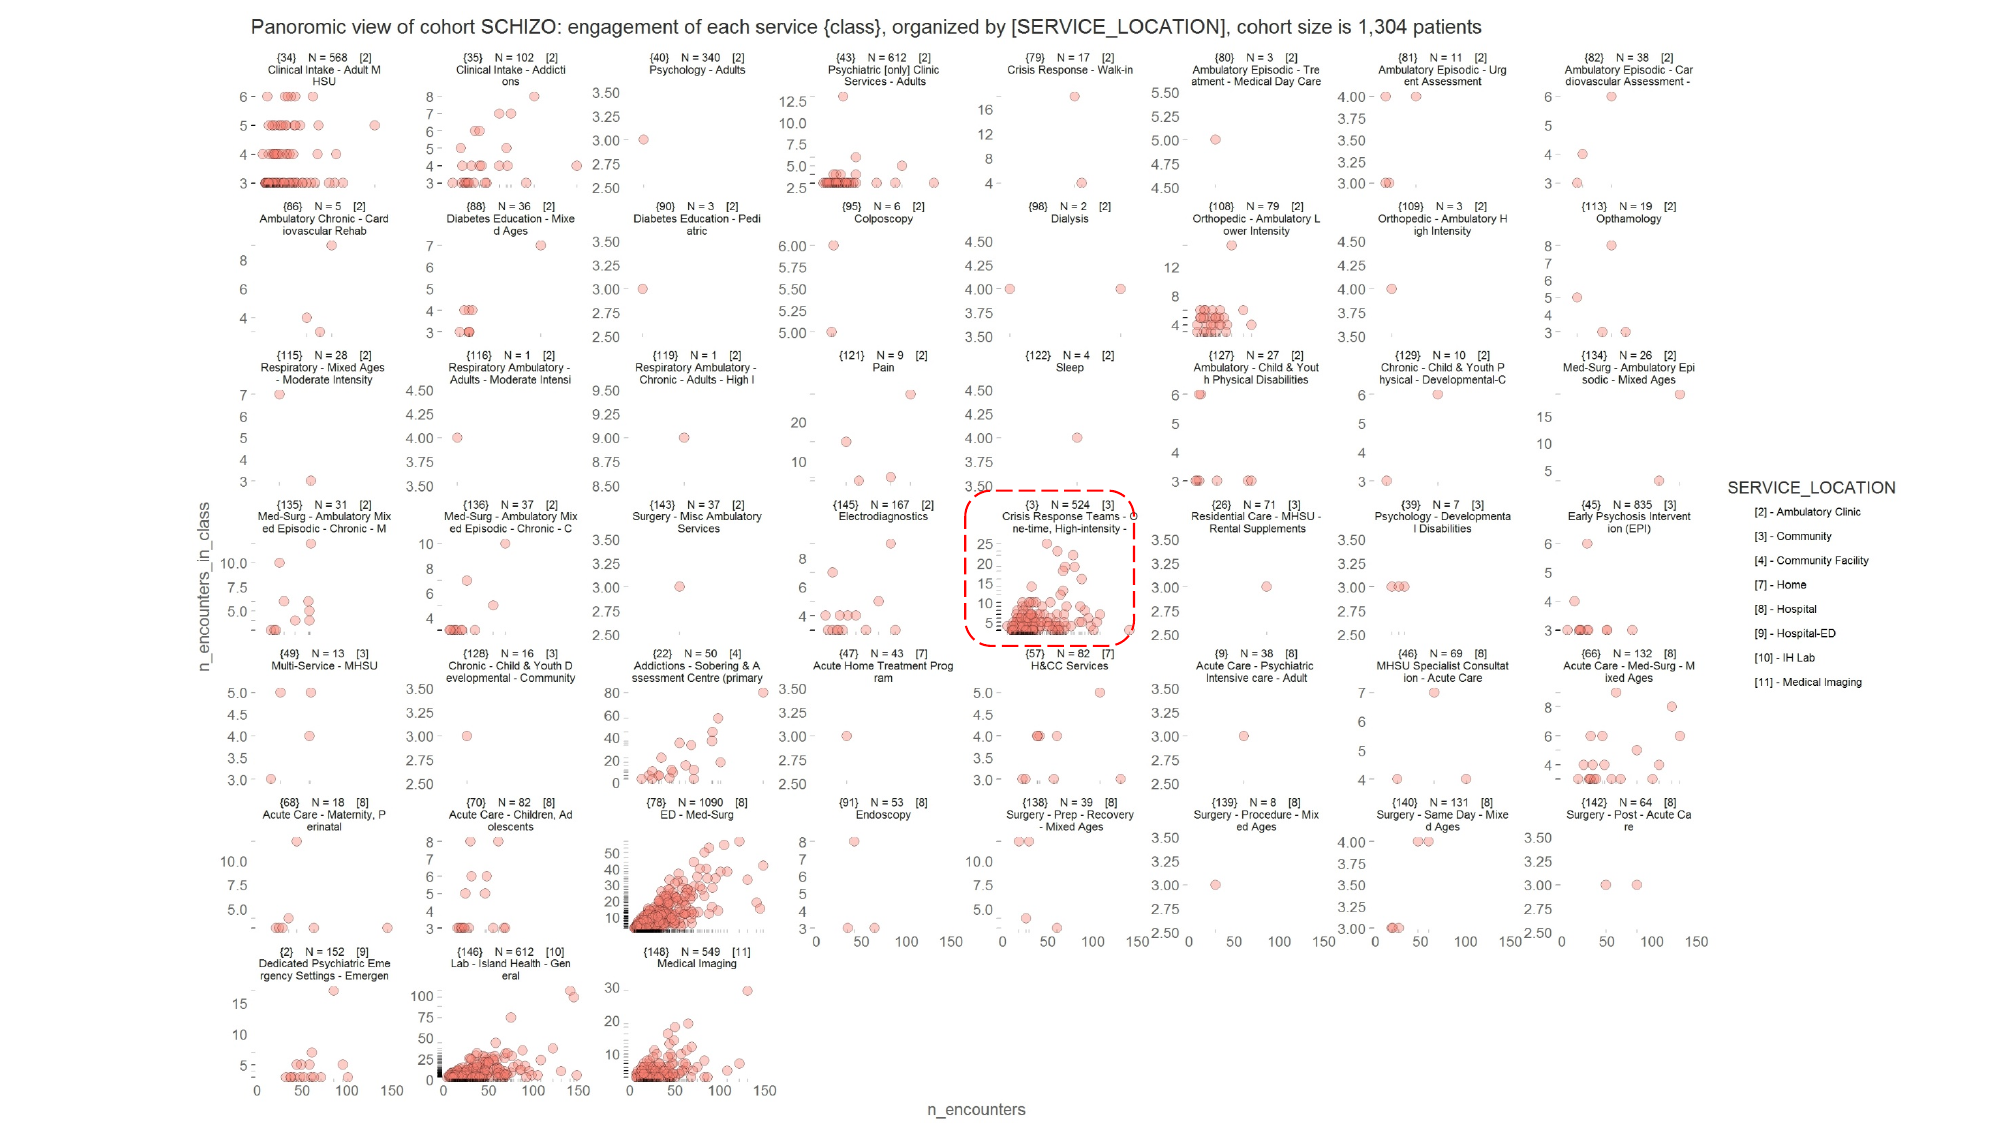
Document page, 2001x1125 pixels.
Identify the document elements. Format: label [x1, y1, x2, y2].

picture [189, 11, 1911, 1125]
